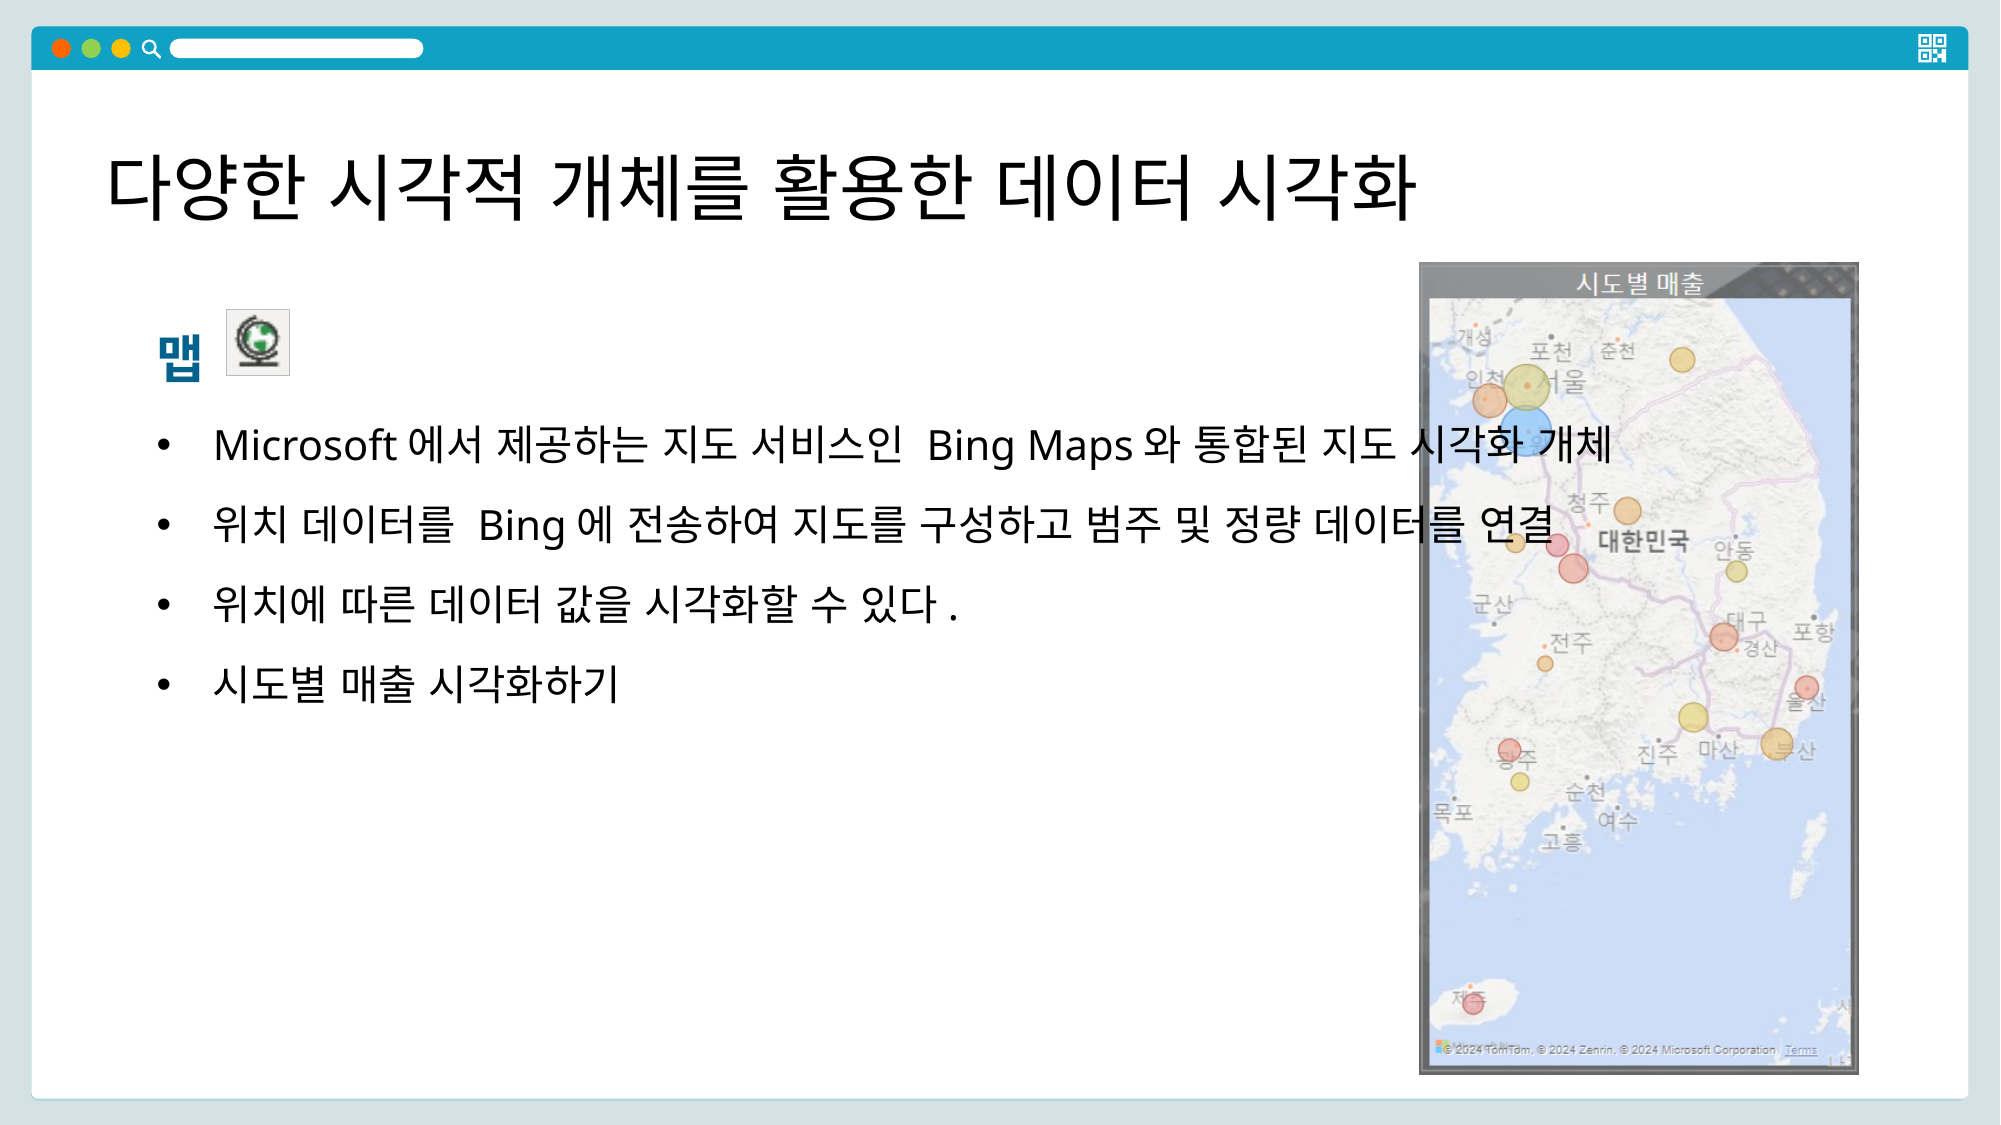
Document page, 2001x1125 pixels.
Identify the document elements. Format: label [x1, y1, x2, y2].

picture [226, 309, 290, 376]
picture [1419, 262, 1859, 1076]
text_box [31, 26, 1969, 1099]
